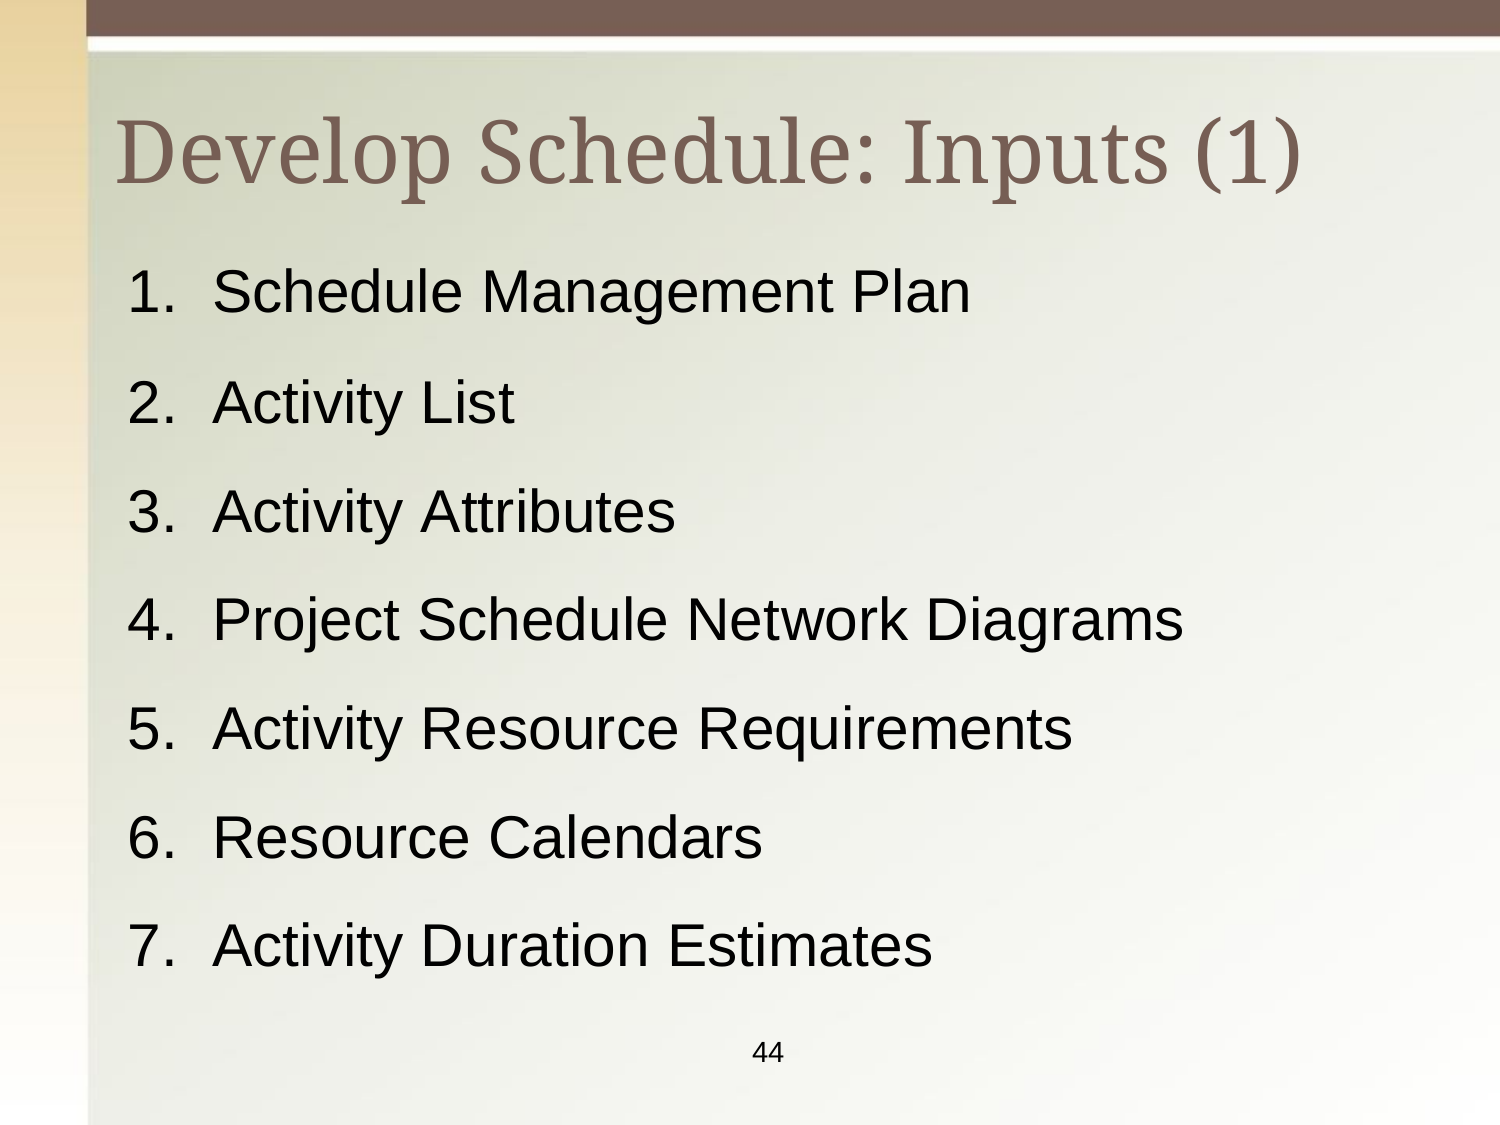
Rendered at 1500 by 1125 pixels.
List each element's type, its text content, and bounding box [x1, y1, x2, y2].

slide_number 44 [747, 1033, 789, 1125]
title Develop Schedule: Inputs (1) [112, 81, 1388, 284]
list Schedule Management Plan Activity List Activity Attributes Project Schedule Network Diagrams Activity Resource Requirements Resource Calendars Activity Duration Estimates [125, 239, 1375, 980]
text_box [0, 0, 1500, 1125]
